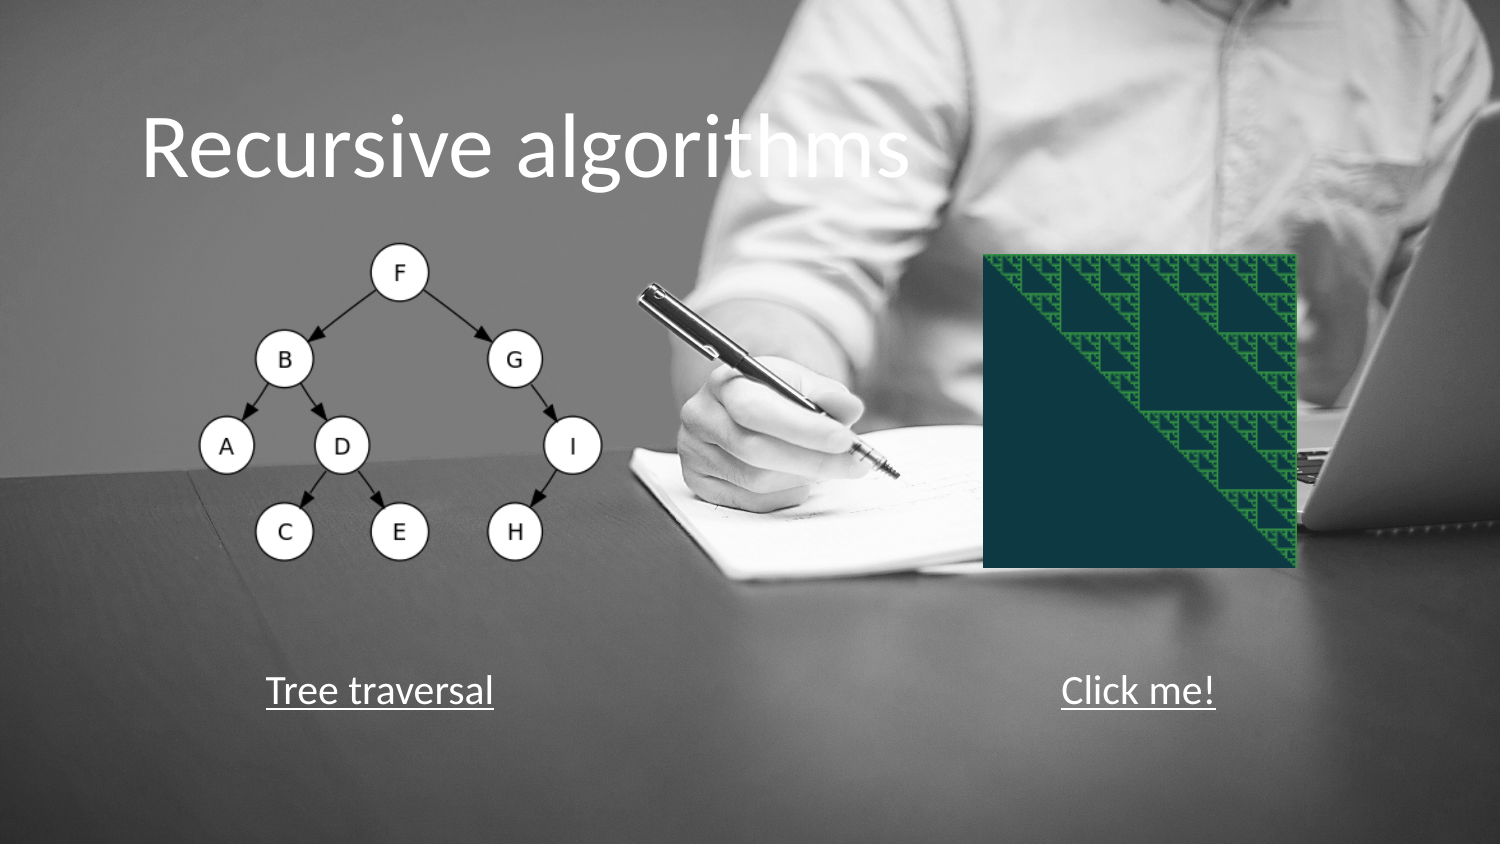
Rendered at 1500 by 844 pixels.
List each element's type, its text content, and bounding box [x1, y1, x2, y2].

picture [0, 0, 1500, 844]
text_box Click me! [1046, 655, 1234, 733]
text_box Tree traversal [236, 655, 524, 721]
title Recursive algorithms [70, 70, 983, 212]
